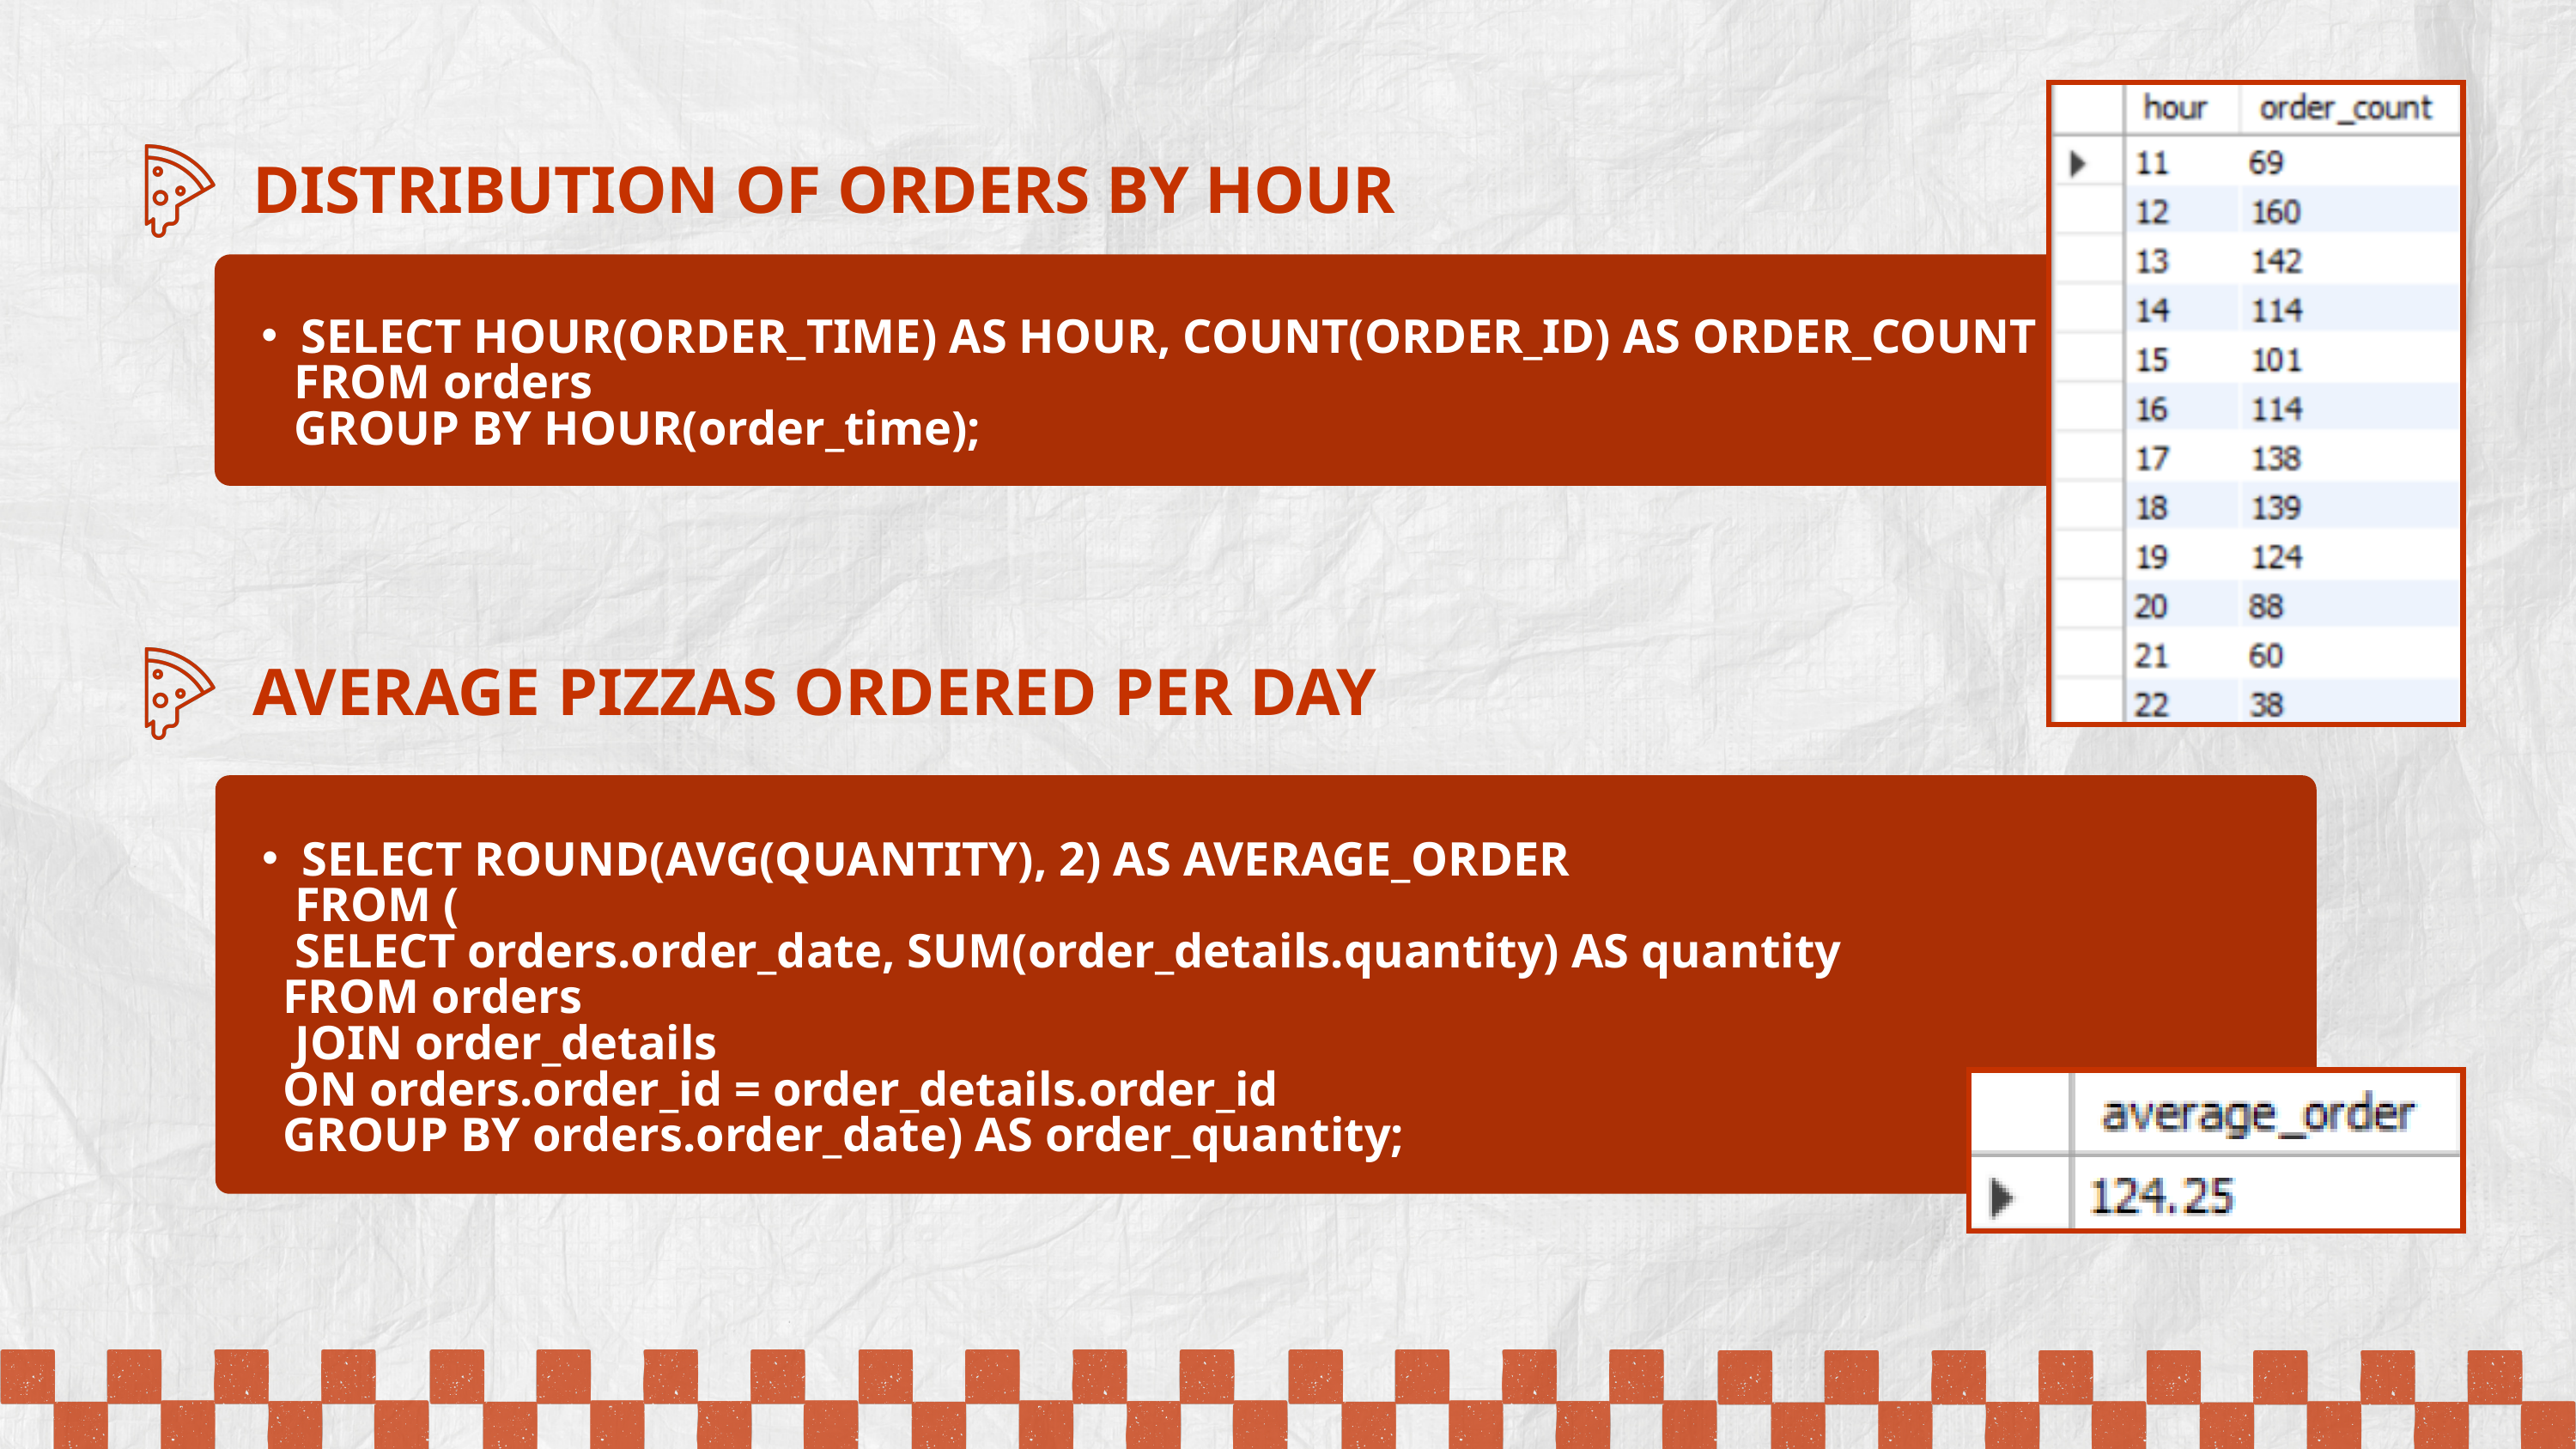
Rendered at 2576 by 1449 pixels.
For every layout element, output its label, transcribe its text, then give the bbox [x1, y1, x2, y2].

text_box [144, 647, 216, 740]
text_box [2049, 82, 2464, 724]
text_box [0, 1349, 429, 1449]
text_box AVERAGE PIZZAS ORDERED PER DAY [252, 638, 1706, 729]
text_box [858, 1349, 1288, 1449]
text_box [429, 1349, 858, 1449]
text_box [0, 0, 2576, 1350]
text_box [1288, 1349, 1718, 1449]
text_box [1717, 1350, 2146, 1449]
text_box [2146, 1350, 2576, 1449]
text_box [1968, 1070, 2464, 1231]
text_box DISTRIBUTION OF ORDERS BY HOUR [252, 167, 1894, 227]
text_box [144, 144, 216, 238]
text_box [214, 254, 2103, 487]
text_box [215, 774, 2317, 1194]
